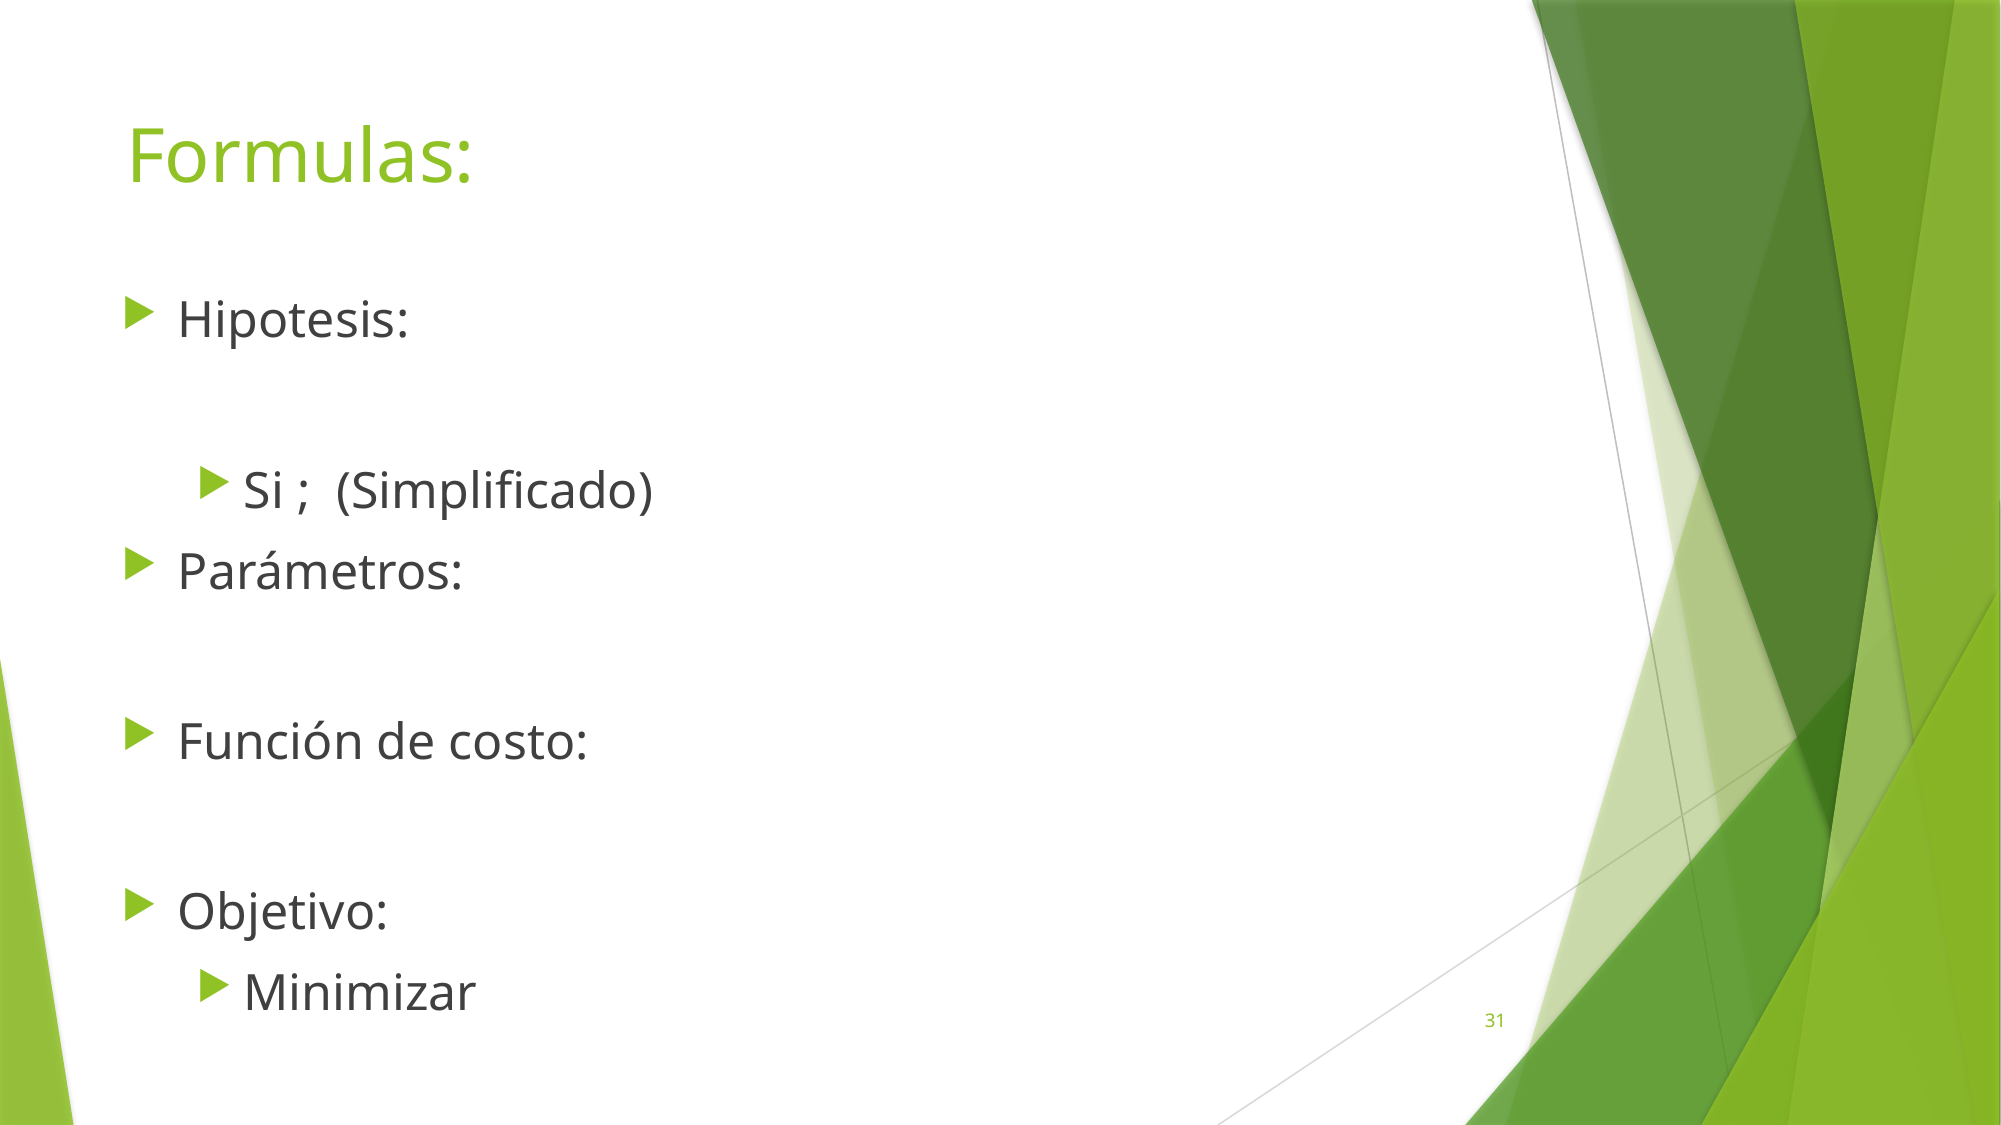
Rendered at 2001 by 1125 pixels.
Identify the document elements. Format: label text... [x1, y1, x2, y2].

title Formulas: [111, 99, 1522, 317]
slide_number 31 [1409, 991, 1522, 1051]
